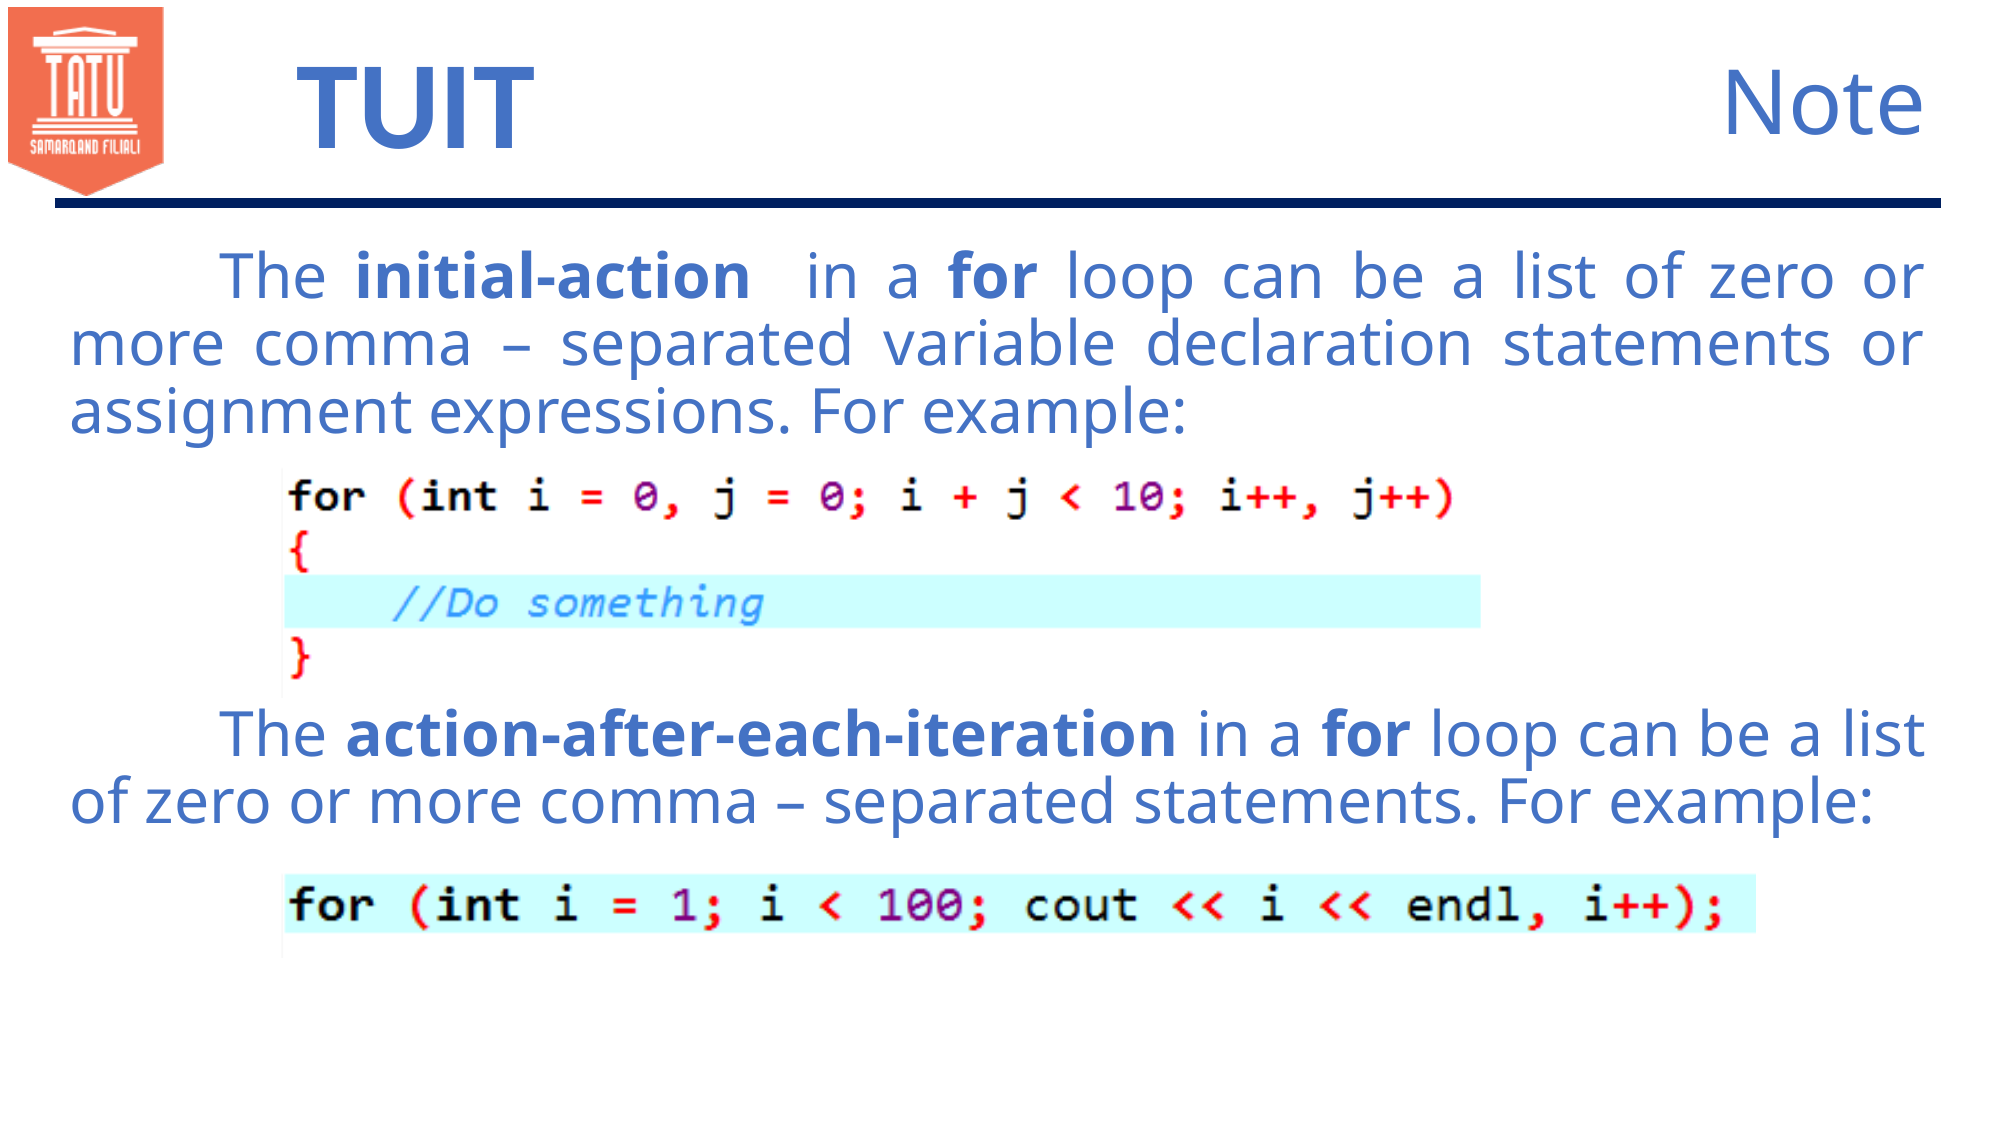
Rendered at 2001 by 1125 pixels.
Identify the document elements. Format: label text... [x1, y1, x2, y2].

text_box The initial-action in a for loop can be a list of zero or more comma – separated variable declaration statements or assignment expressions. For example: [54, 236, 1942, 466]
picture [8, 7, 164, 196]
text_box Note [716, 48, 1942, 162]
picture [281, 465, 1481, 698]
text_box The action-after-each-iteration in a for loop can be a list of zero or more comma – separated statements. For example: [54, 694, 1942, 853]
text_box TUIT [281, 39, 571, 162]
picture [281, 871, 1756, 958]
